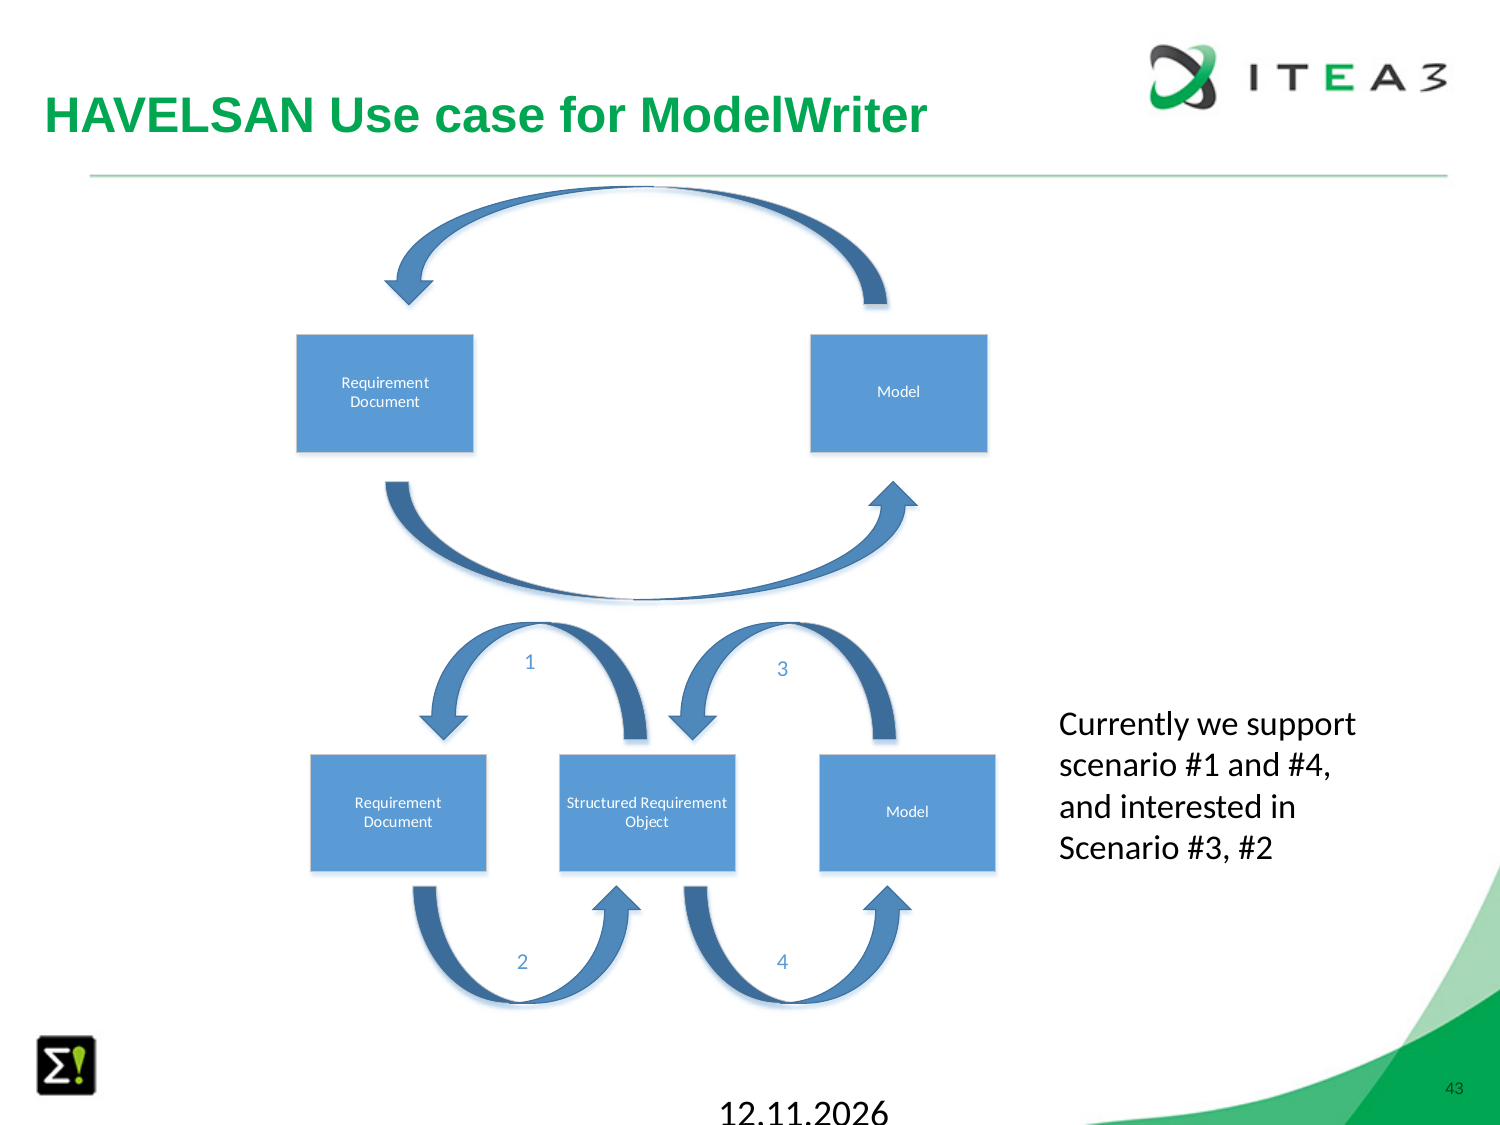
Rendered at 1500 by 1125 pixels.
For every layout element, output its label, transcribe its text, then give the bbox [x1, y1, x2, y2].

title HAVELSAN Use case for ModelWriter [29, 48, 1172, 151]
text_box Currently we support scenario #1 and #4, and interested in Scenario #3, #2 [1044, 693, 1394, 875]
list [289, 180, 995, 618]
picture [0, 0, 1500, 1125]
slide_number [703, 1081, 923, 1124]
